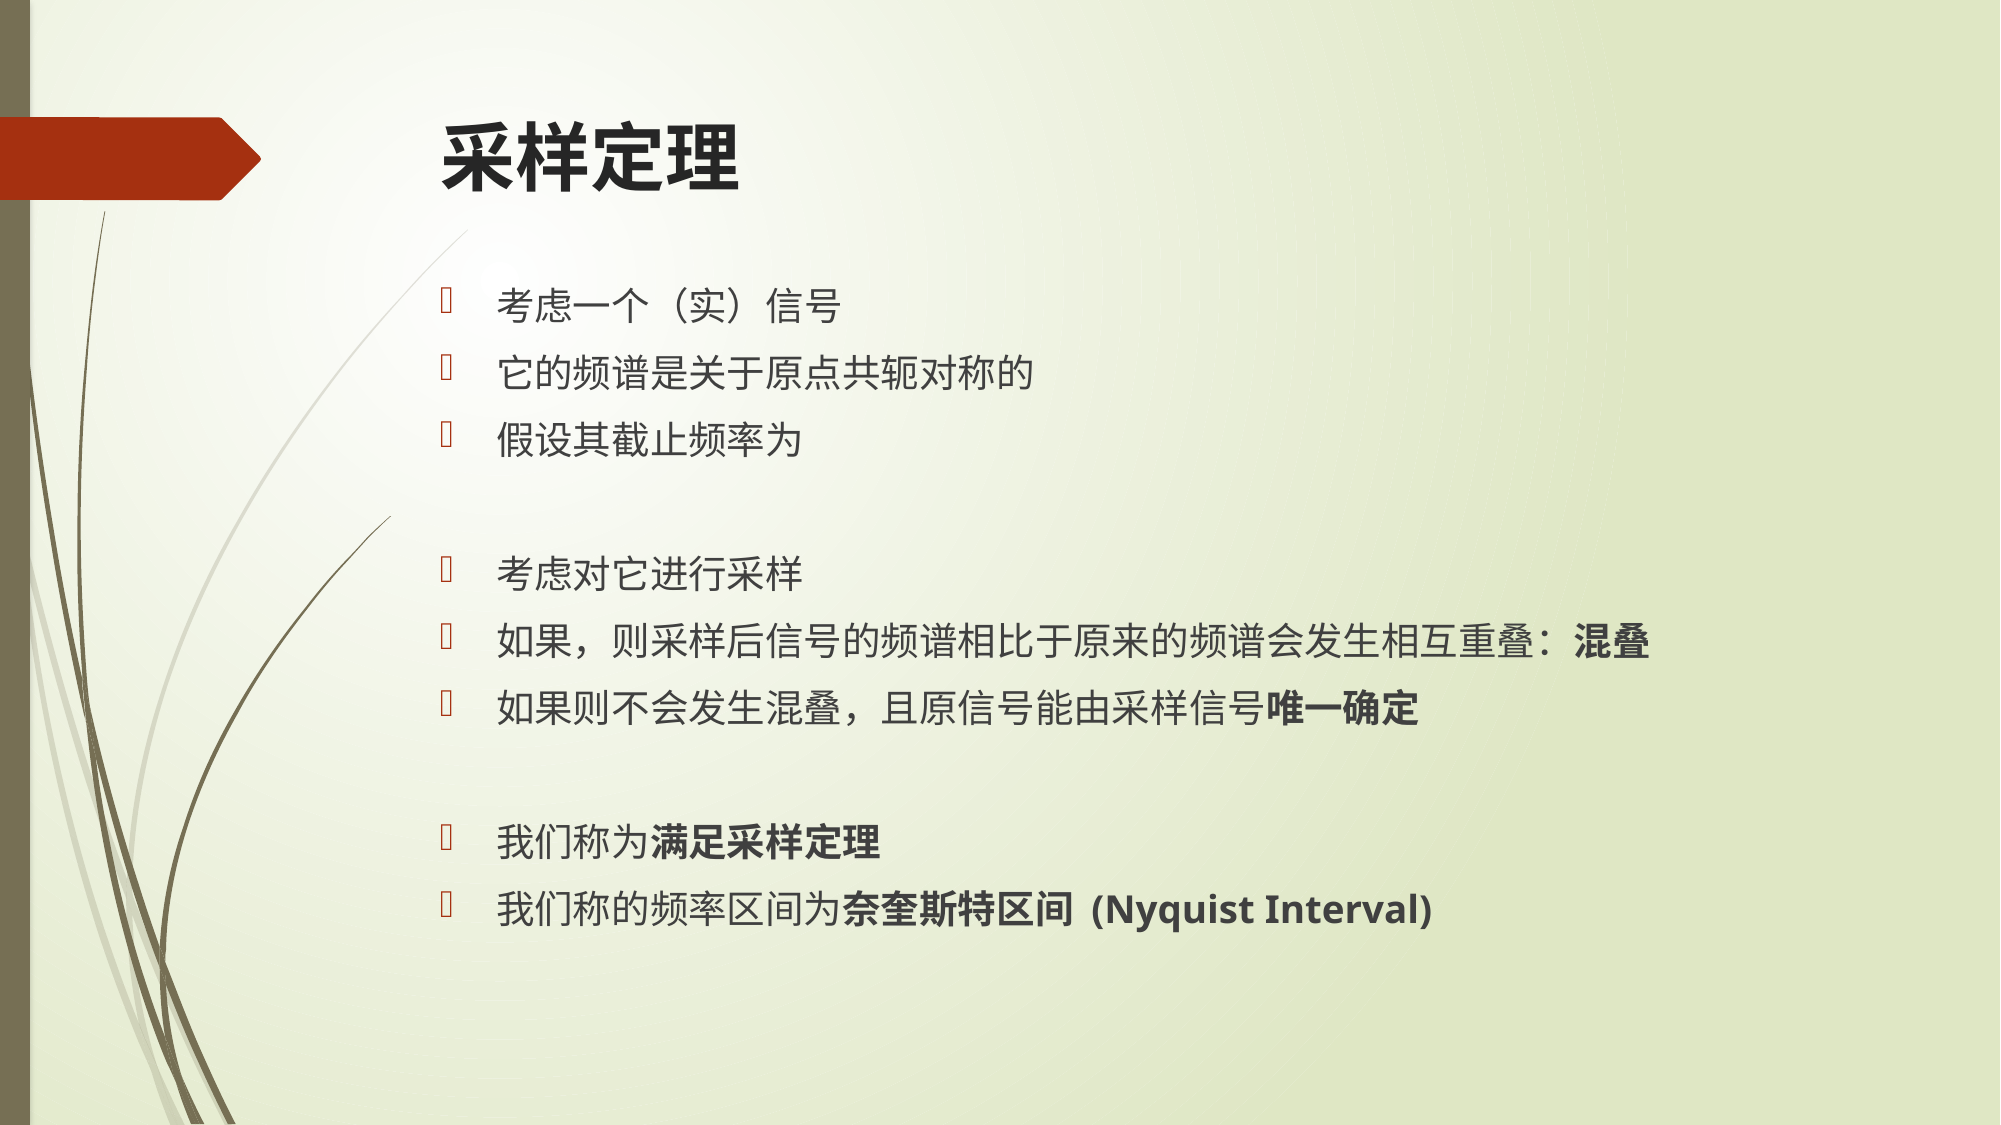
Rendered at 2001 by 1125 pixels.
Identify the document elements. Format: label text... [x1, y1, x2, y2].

title 采样定理 [425, 102, 1888, 313]
